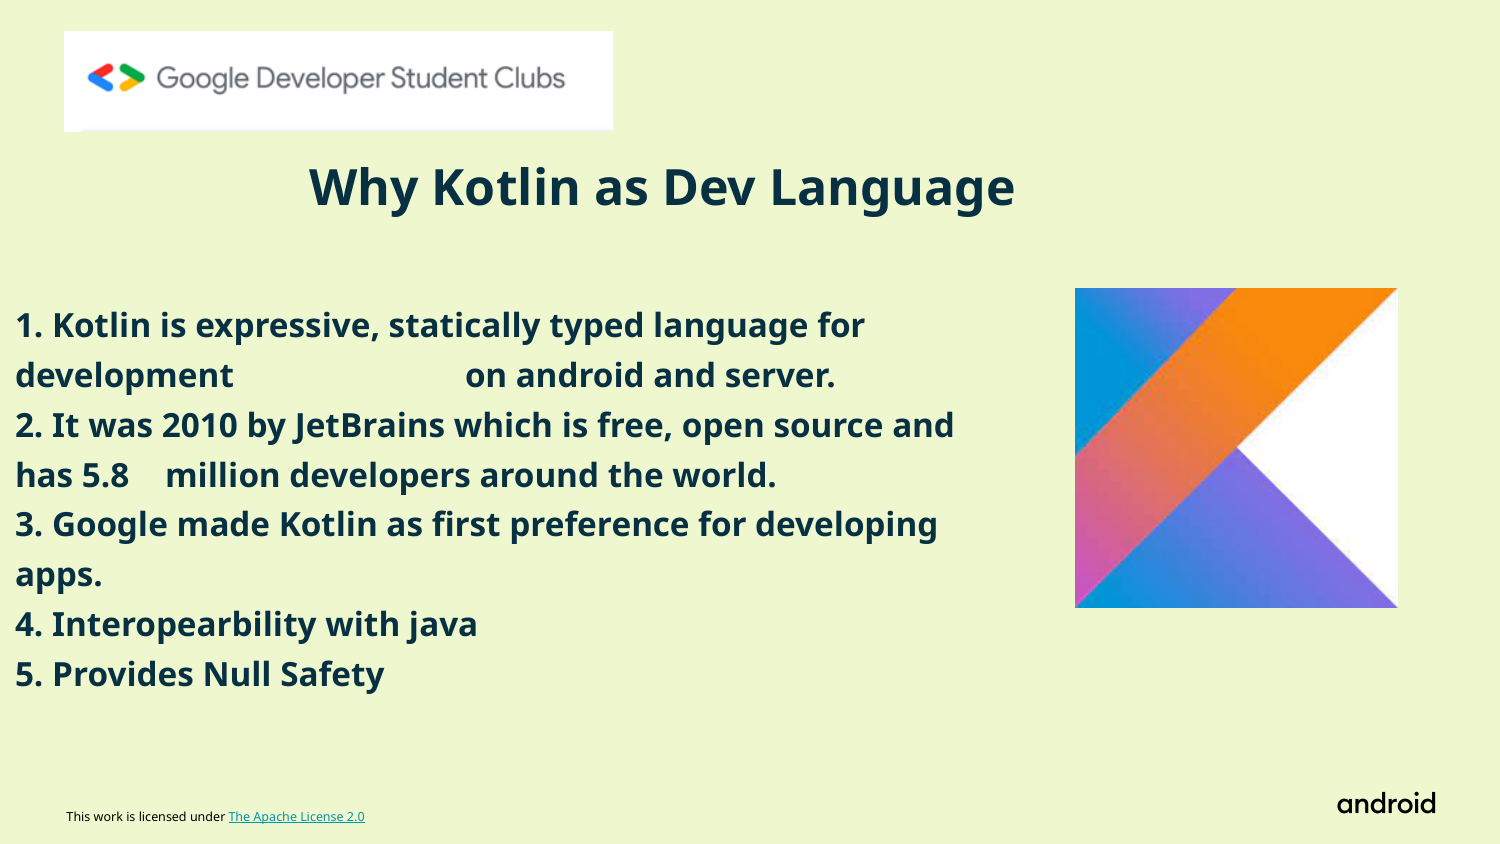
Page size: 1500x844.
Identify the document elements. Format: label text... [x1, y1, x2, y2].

picture [64, 31, 613, 132]
title 1. Kotlin is expressive, statically typed language for development on android and server. 2. It was 2010 by JetBrains which is free, open source and has 5.8 million developers around the world. 3. Google made Kotlin as first preference for developing apps. 4. Interopearbility with java 5. Provides Null Safety [0, 279, 1020, 699]
title Why Kotlin as Dev Language [74, 140, 1252, 350]
picture [1334, 788, 1438, 817]
picture [1075, 287, 1398, 608]
